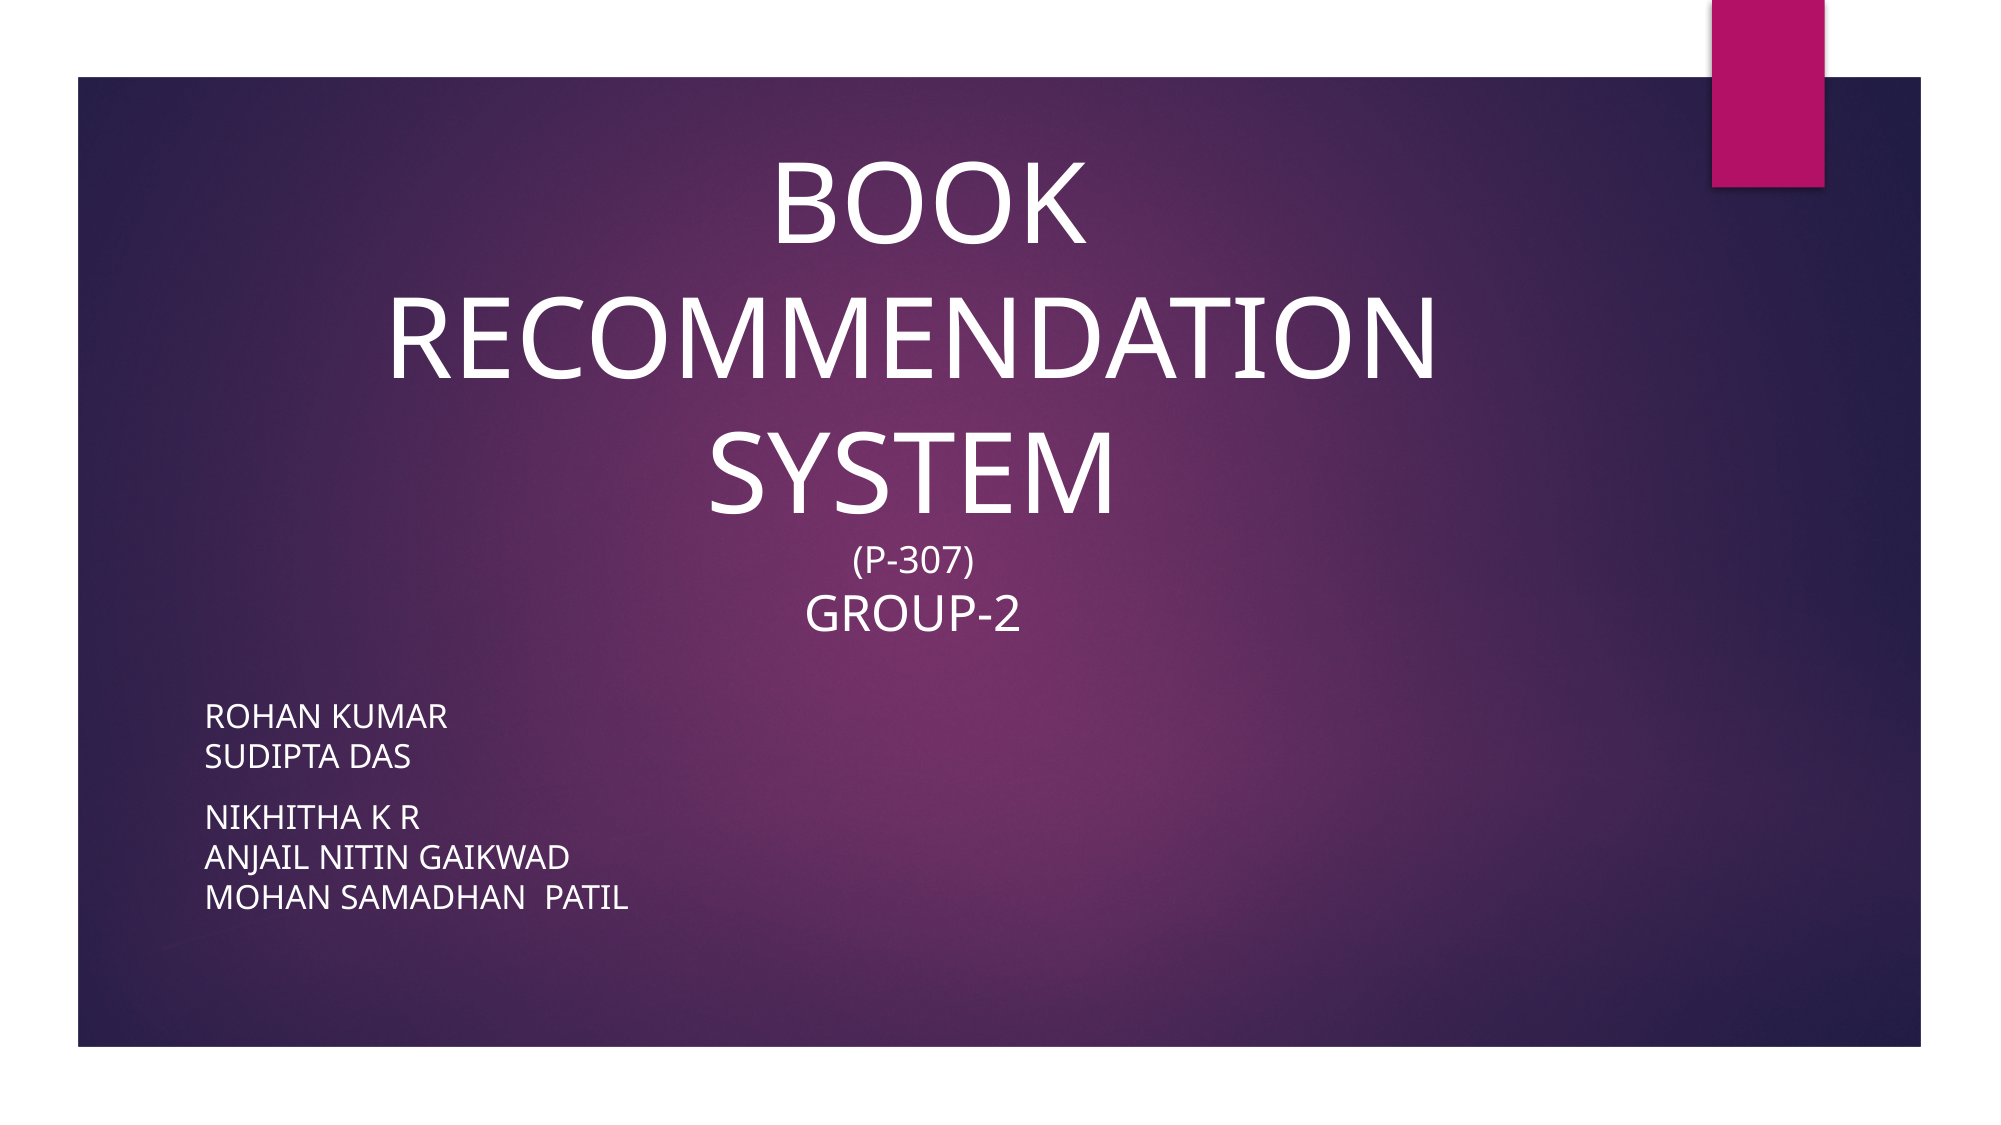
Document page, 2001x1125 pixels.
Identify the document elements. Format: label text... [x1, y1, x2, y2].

subtitle ROHAN KUMAR SUDIPTA DAS NIKHITHA K R ANJAIL NITIN GAIKWAD MOHAN SAMADHAN PATIL [189, 688, 1638, 925]
title BOOK RECOMMENDATION SYSTEM (P-307) GROUP-2 [189, 88, 1638, 688]
